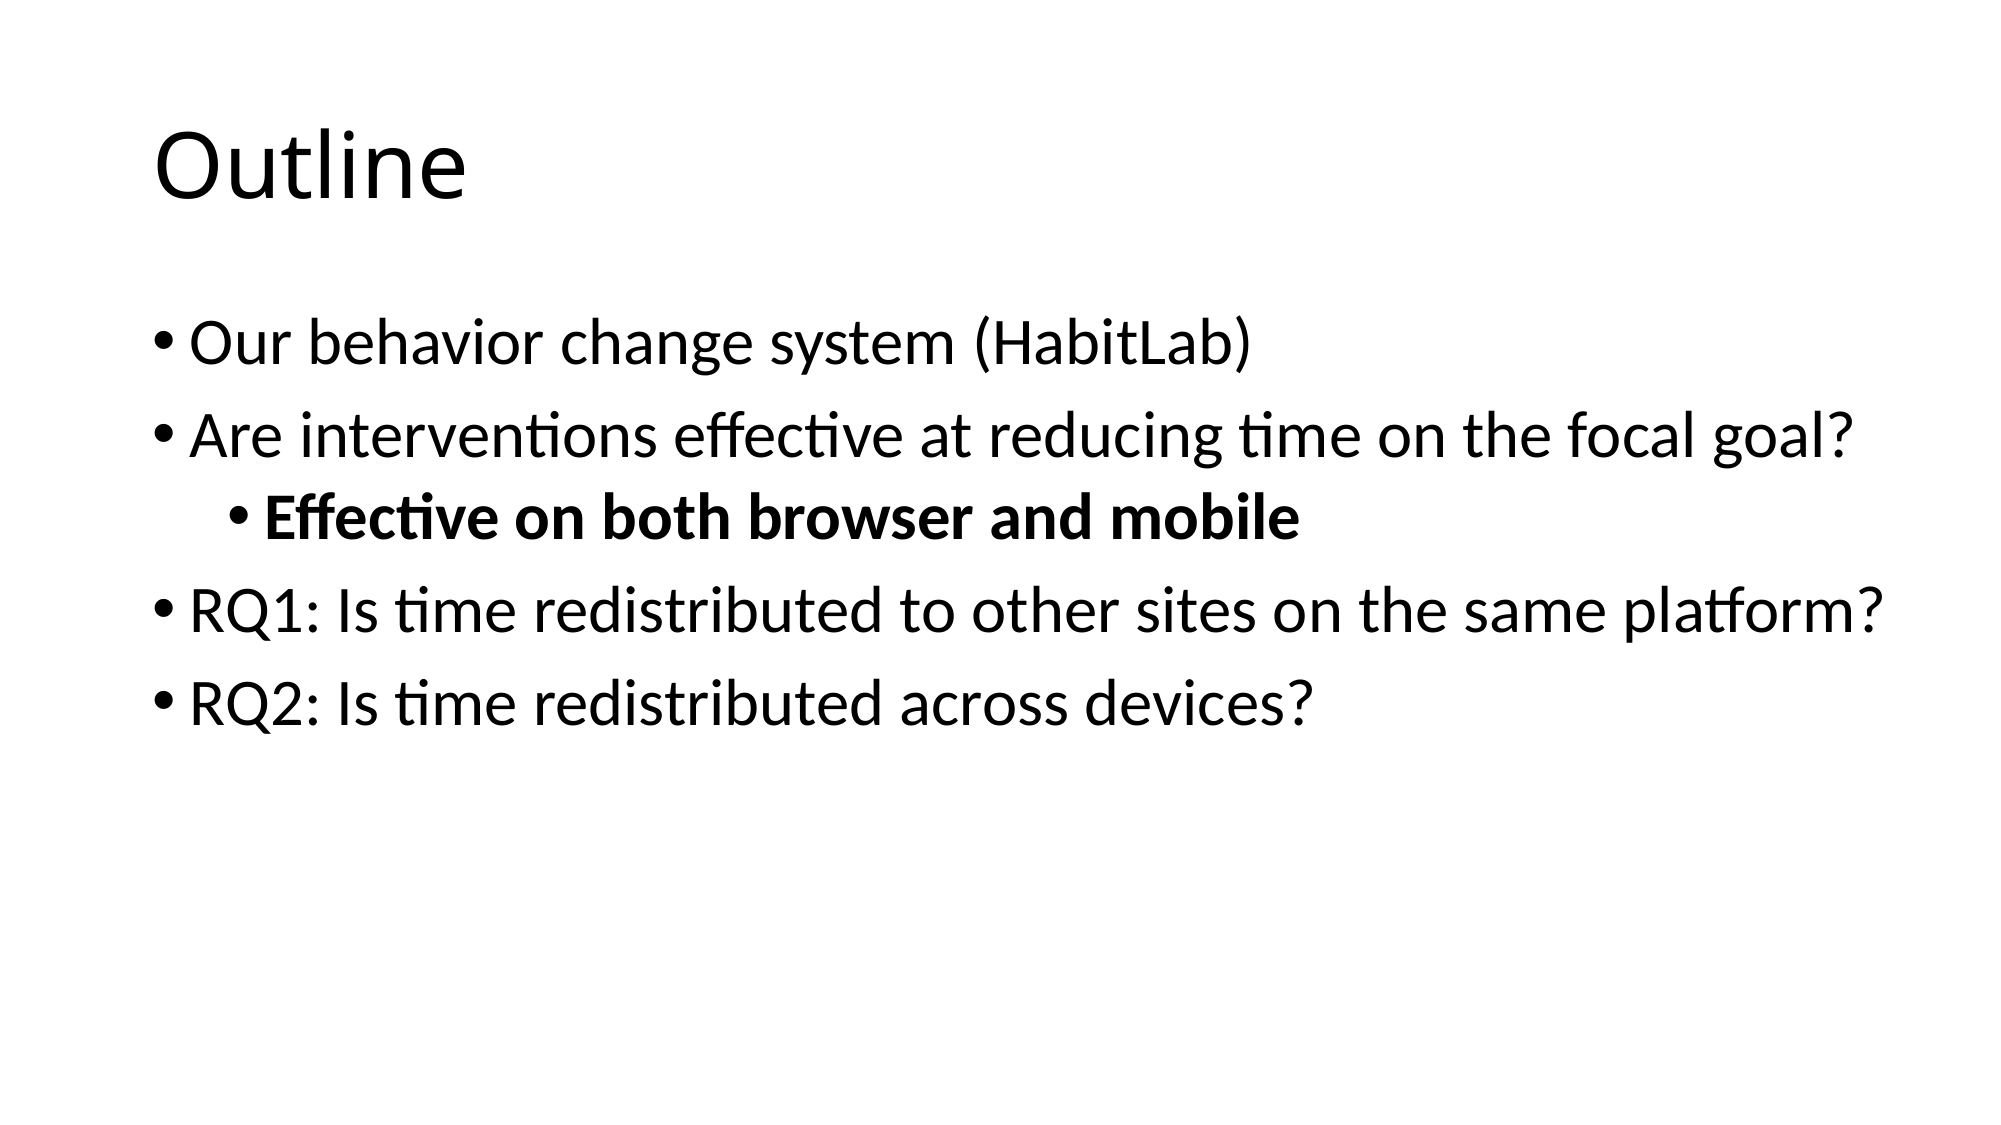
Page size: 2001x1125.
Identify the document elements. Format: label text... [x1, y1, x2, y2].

title Outline [137, 59, 1863, 278]
list Our behavior change system (HabitLab) Are interventions effective at reducing time on the focal goal? Effective on both browser and mobile RQ1: Is time redistributed to other sites on the same platform? RQ2: Is time redistributed across devices? [137, 299, 1954, 1014]
